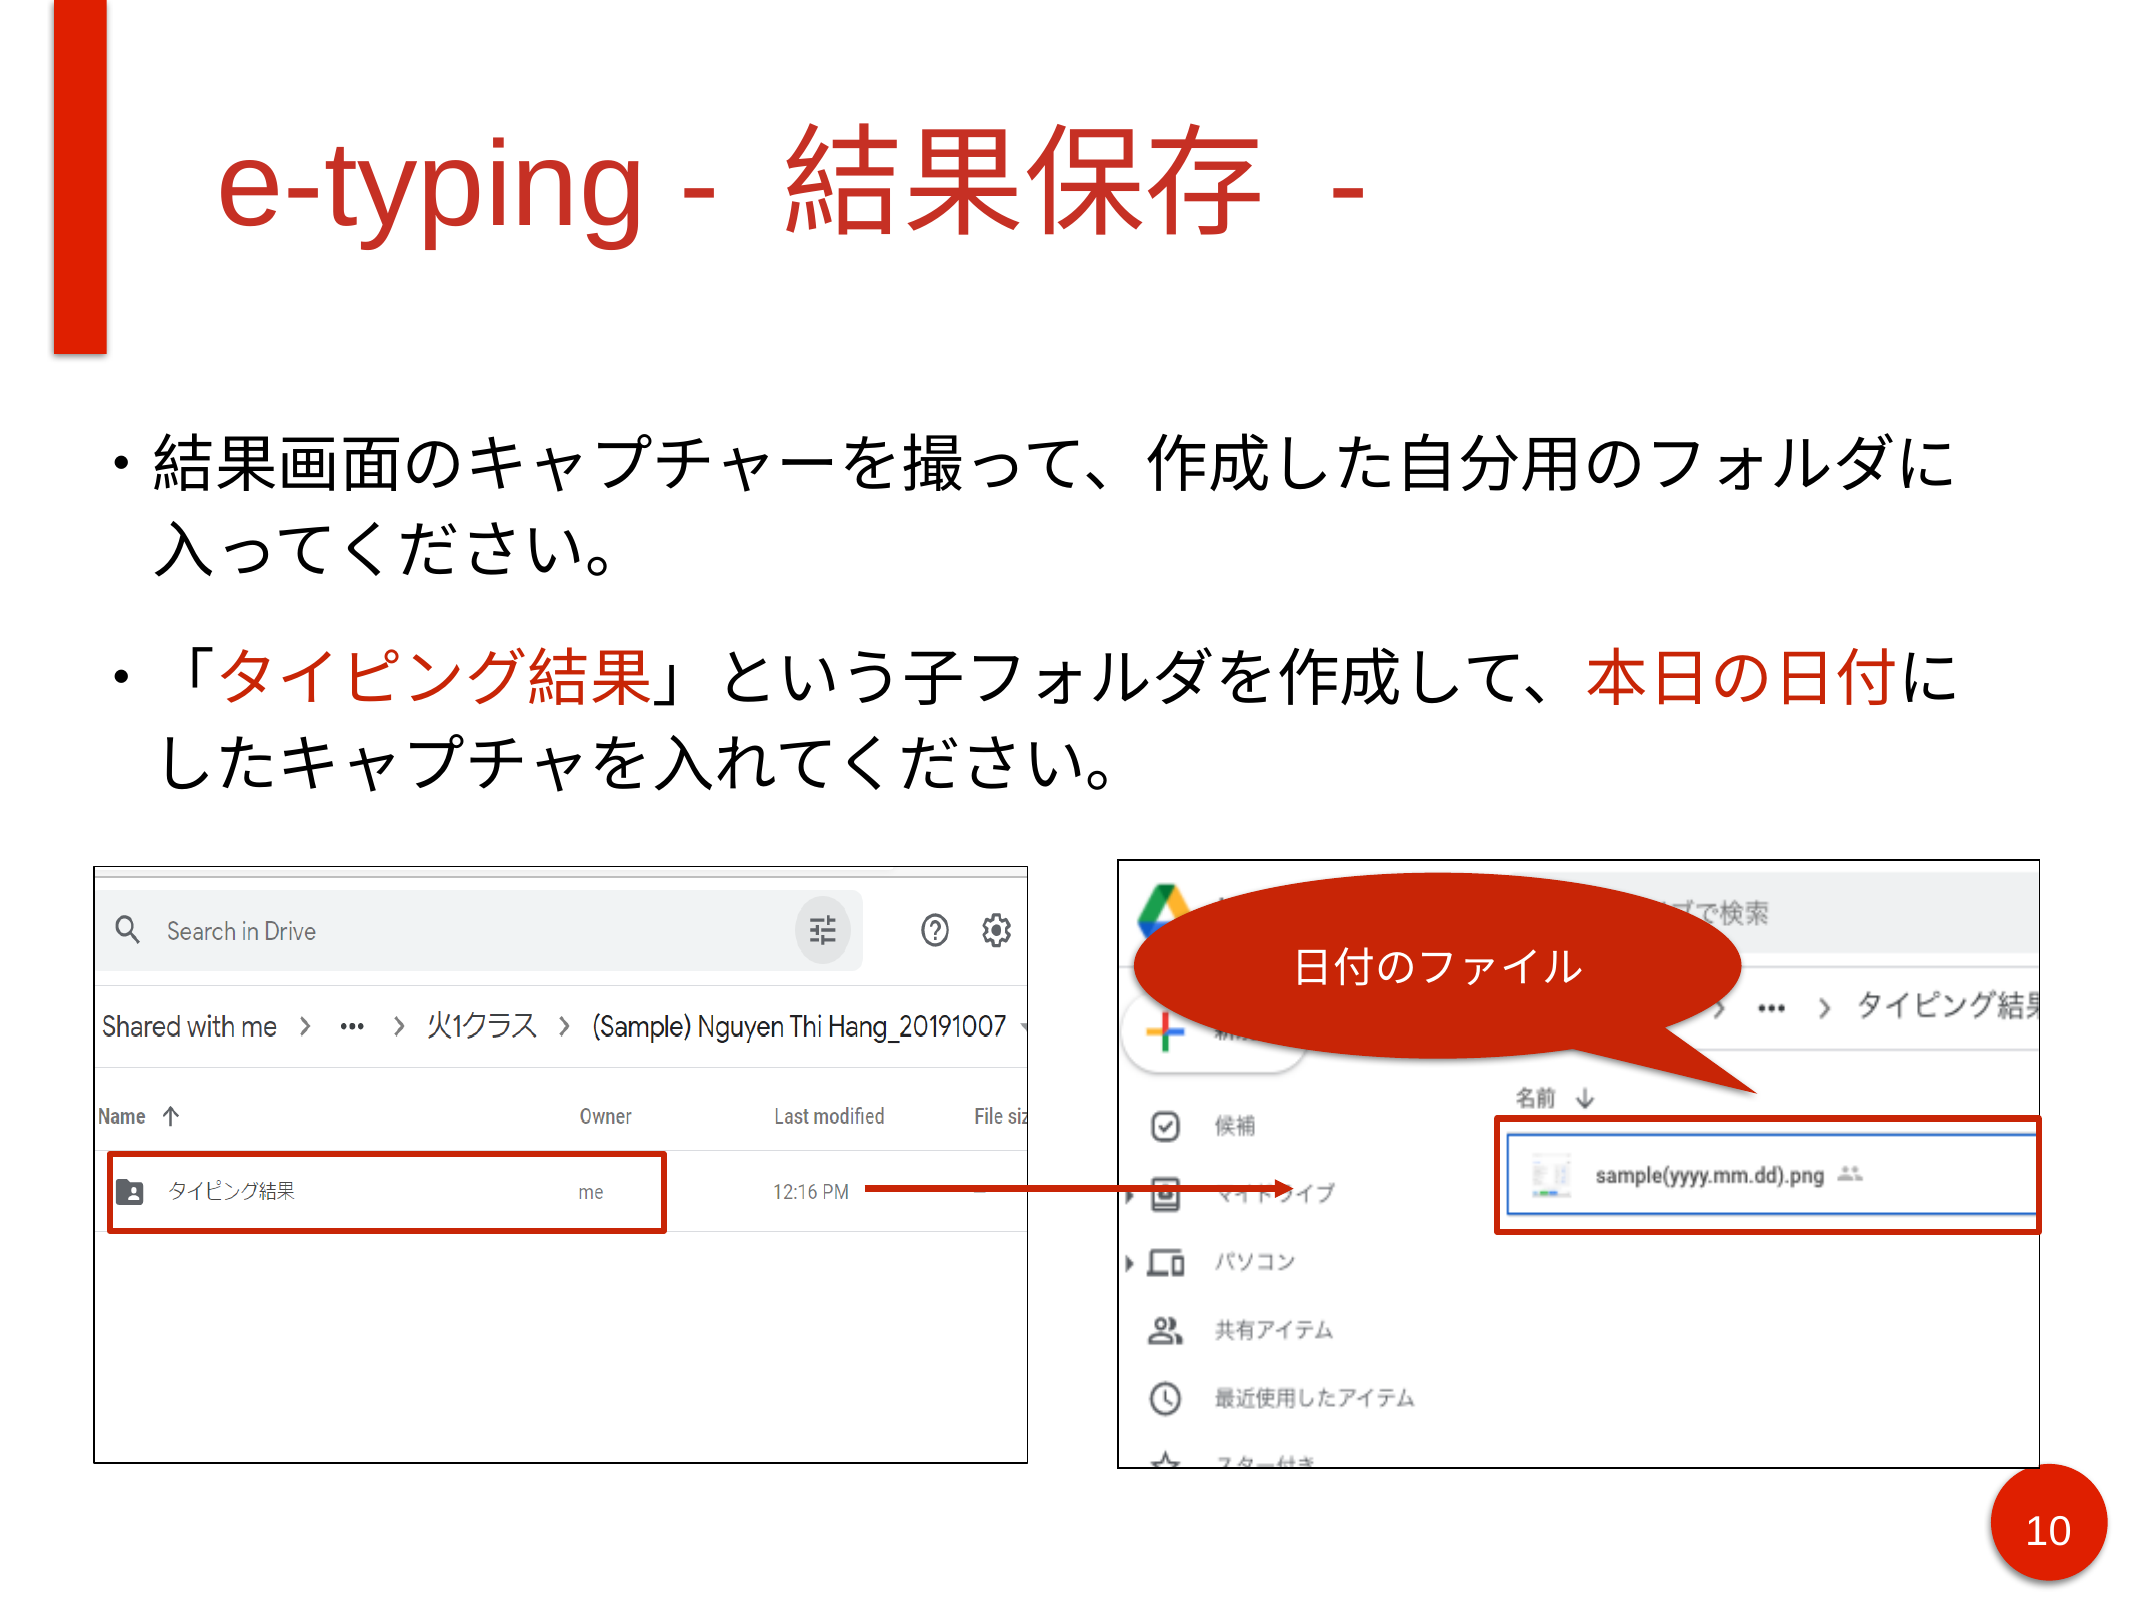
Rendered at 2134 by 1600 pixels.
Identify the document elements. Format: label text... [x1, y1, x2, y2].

title e-typing - 結果保存 - [208, 11, 1927, 343]
picture [1118, 860, 2039, 1468]
text_box 10 [2016, 1495, 2105, 1555]
picture [94, 867, 1028, 1463]
list ・結果画面のキャプチャーを撮って、作成した自分用のフォルダに 入ってください。 ・「タイピング結果」という子フォルダを作成して、本日の日付に したキャプチャを入れてください。 [82, 404, 2105, 670]
